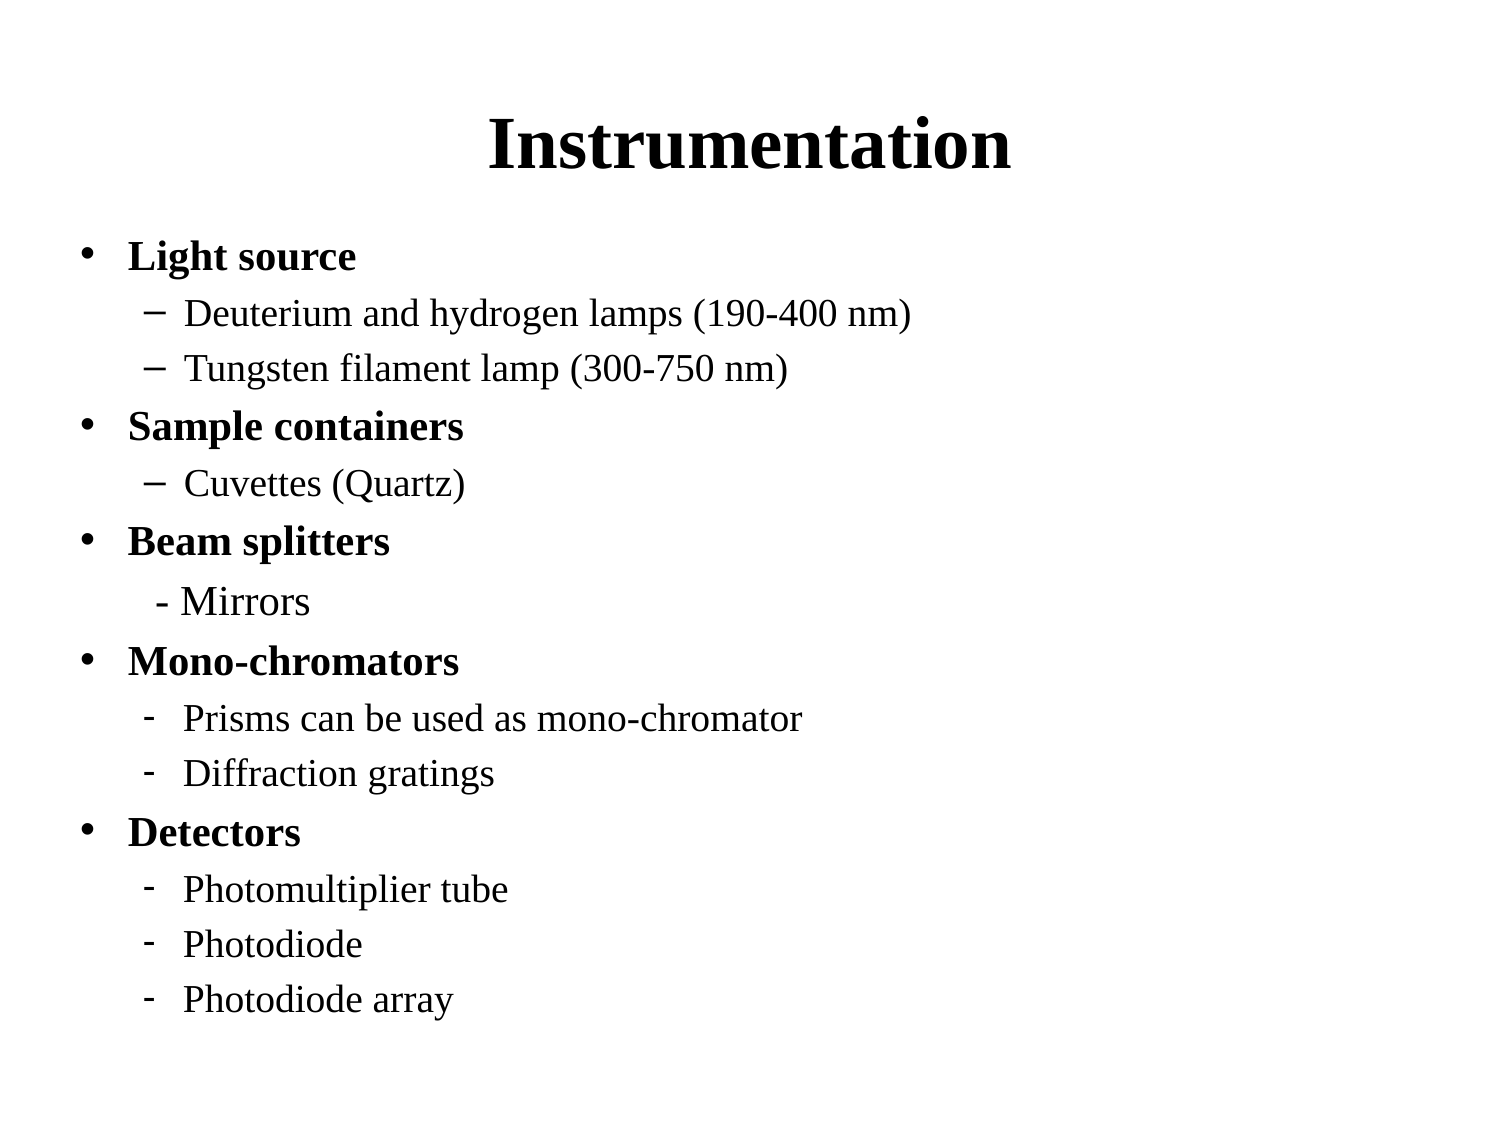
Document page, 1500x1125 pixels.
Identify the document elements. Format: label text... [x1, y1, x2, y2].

list Light source Deuterium and hydrogen lamps (190-400 nm) Tungsten filament lamp (300-750 nm) Sample containers Cuvettes (Quartz) Beam splitters - Mirrors Mono-chromators Prisms can be used as mono-chromator Diffraction gratings Detectors Photomultiplier tube Photodiode Photodiode array [64, 219, 1415, 1035]
title Instrumentation [75, 45, 1425, 233]
